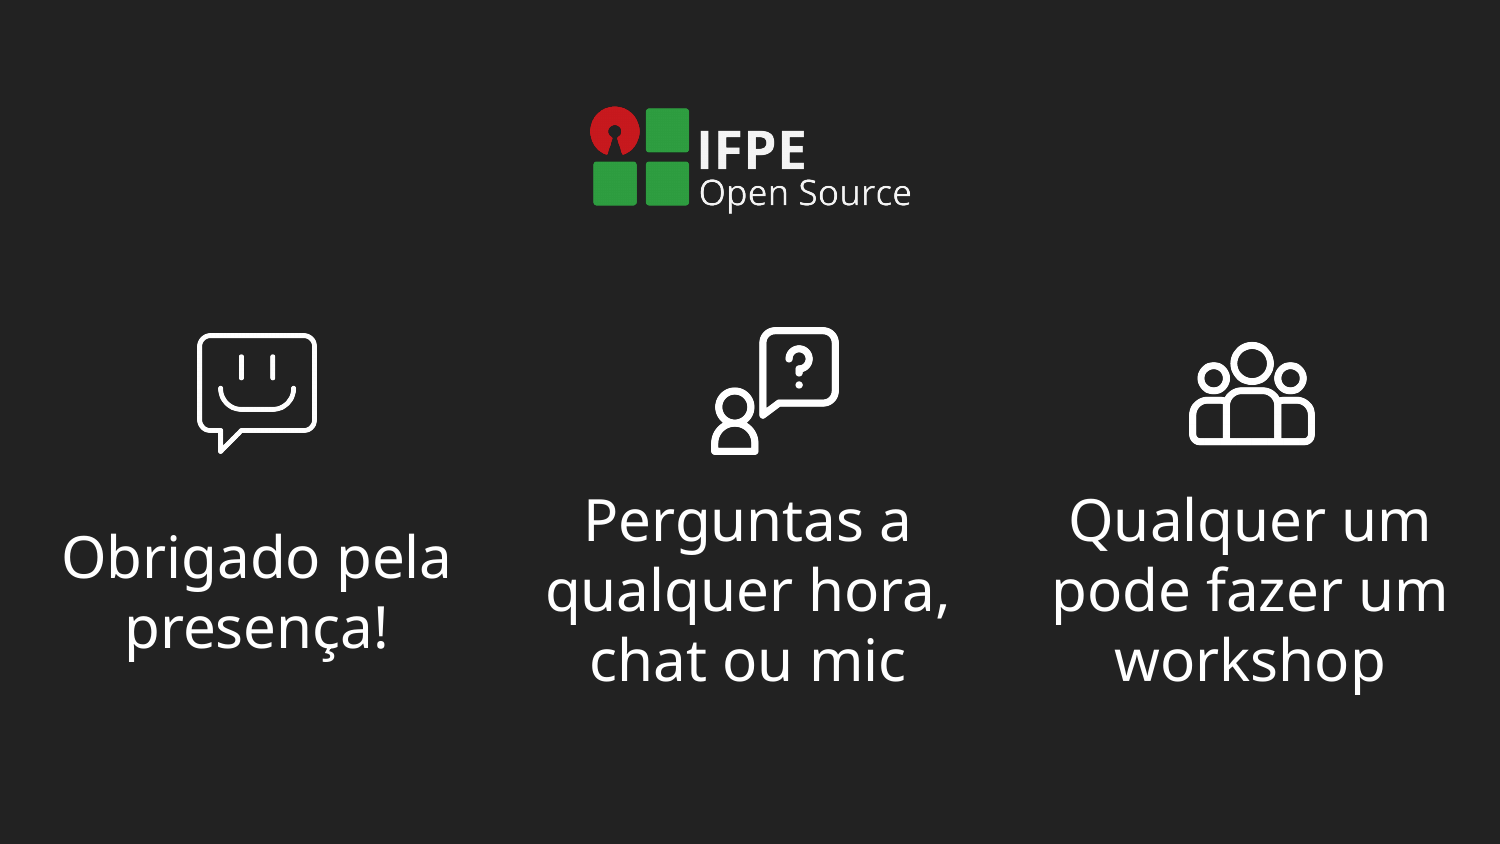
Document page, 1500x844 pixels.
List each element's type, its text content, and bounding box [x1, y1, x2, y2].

text_box Qualquer um pode fazer um workshop [1017, 467, 1484, 708]
picture [1189, 331, 1315, 456]
picture [196, 333, 317, 454]
picture [711, 327, 839, 455]
text_box Perguntas a qualquer hora, chat ou mic [514, 467, 982, 708]
text_box Obrigado pela presença! [23, 505, 490, 676]
picture [588, 105, 911, 214]
